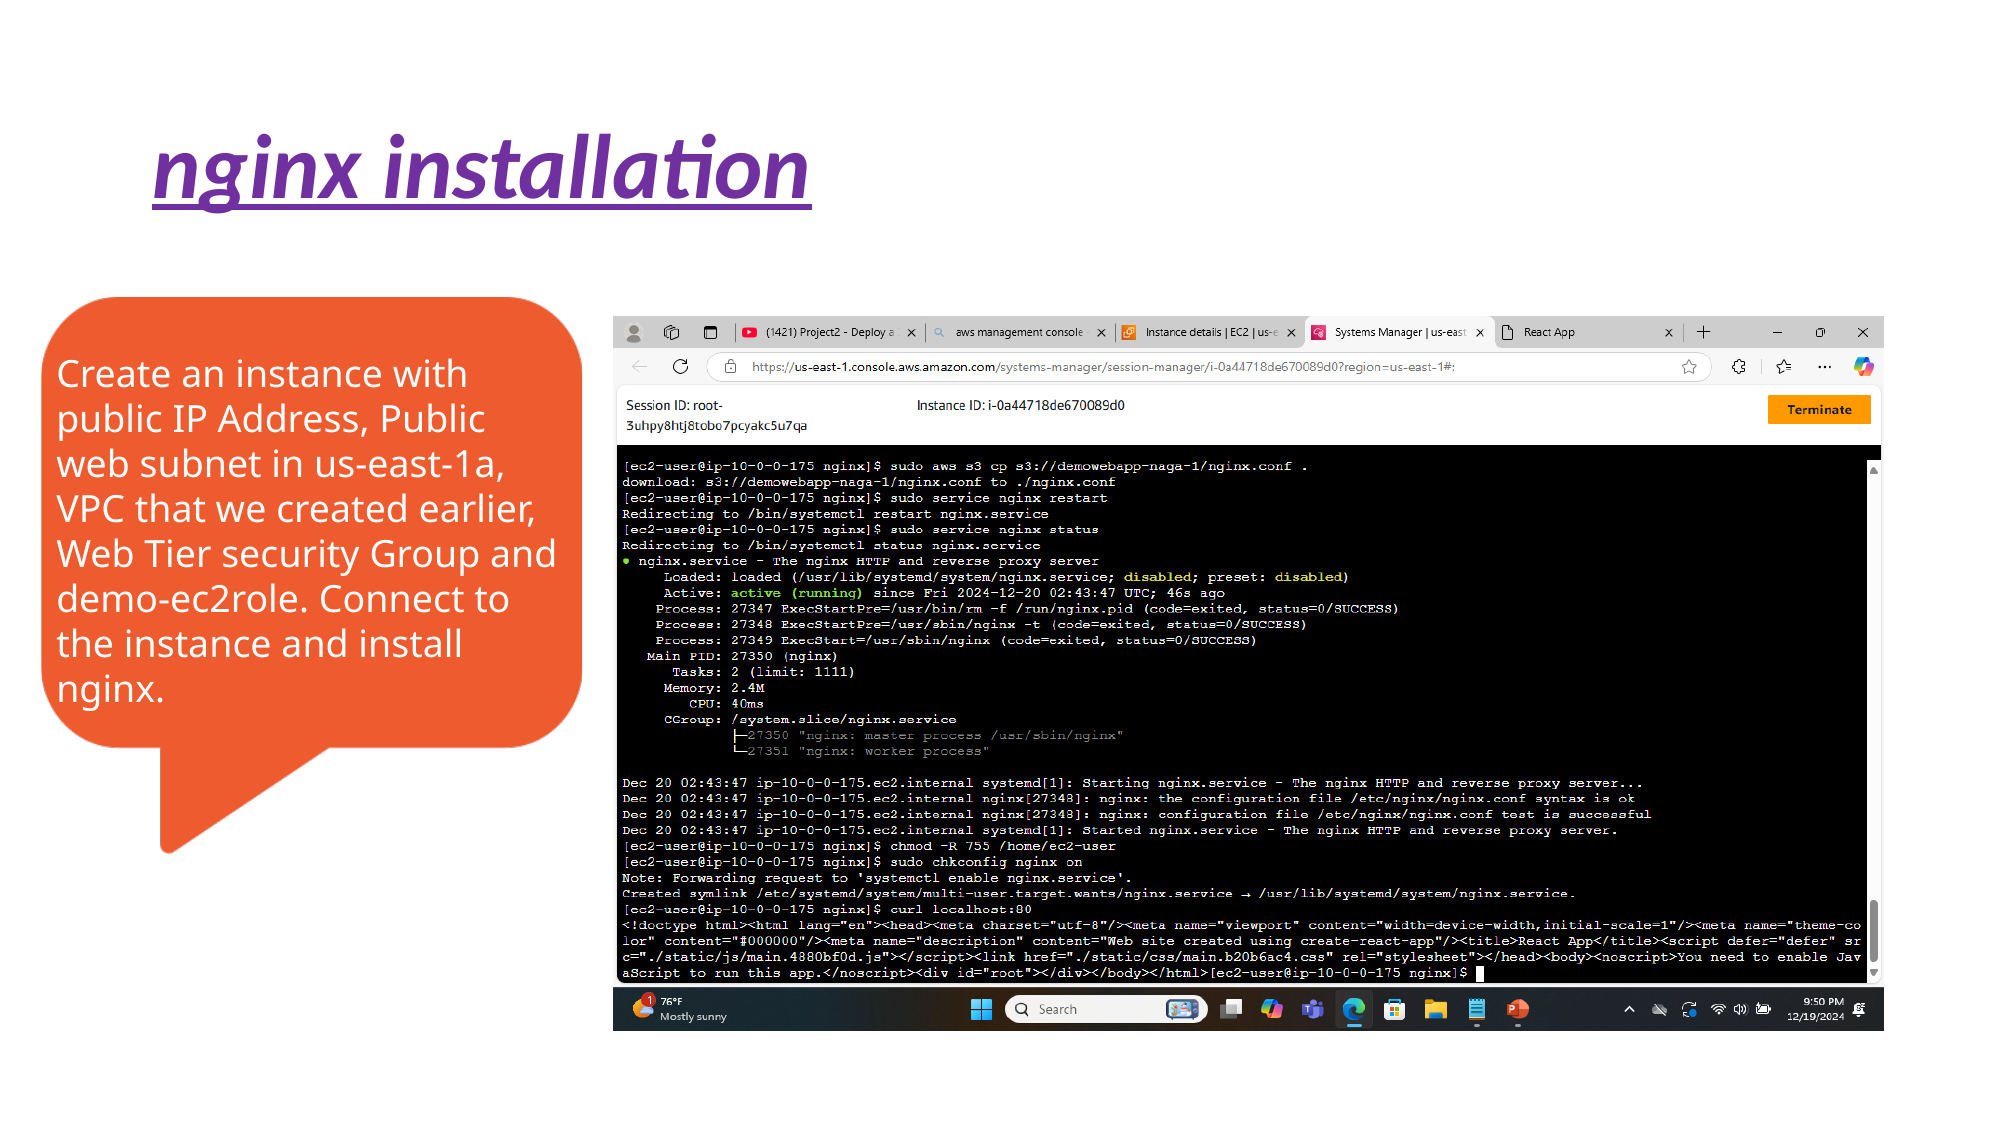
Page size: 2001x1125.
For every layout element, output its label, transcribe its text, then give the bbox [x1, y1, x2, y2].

text_box Create an instance with public IP Address, Public web subnet in us-east-1a, VPC that we created earlier, Web Tier security Group and demo-ec2role. Connect to the instance and install nginx. [41, 297, 583, 854]
title nginx installation [137, 59, 1863, 278]
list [613, 316, 1884, 1031]
